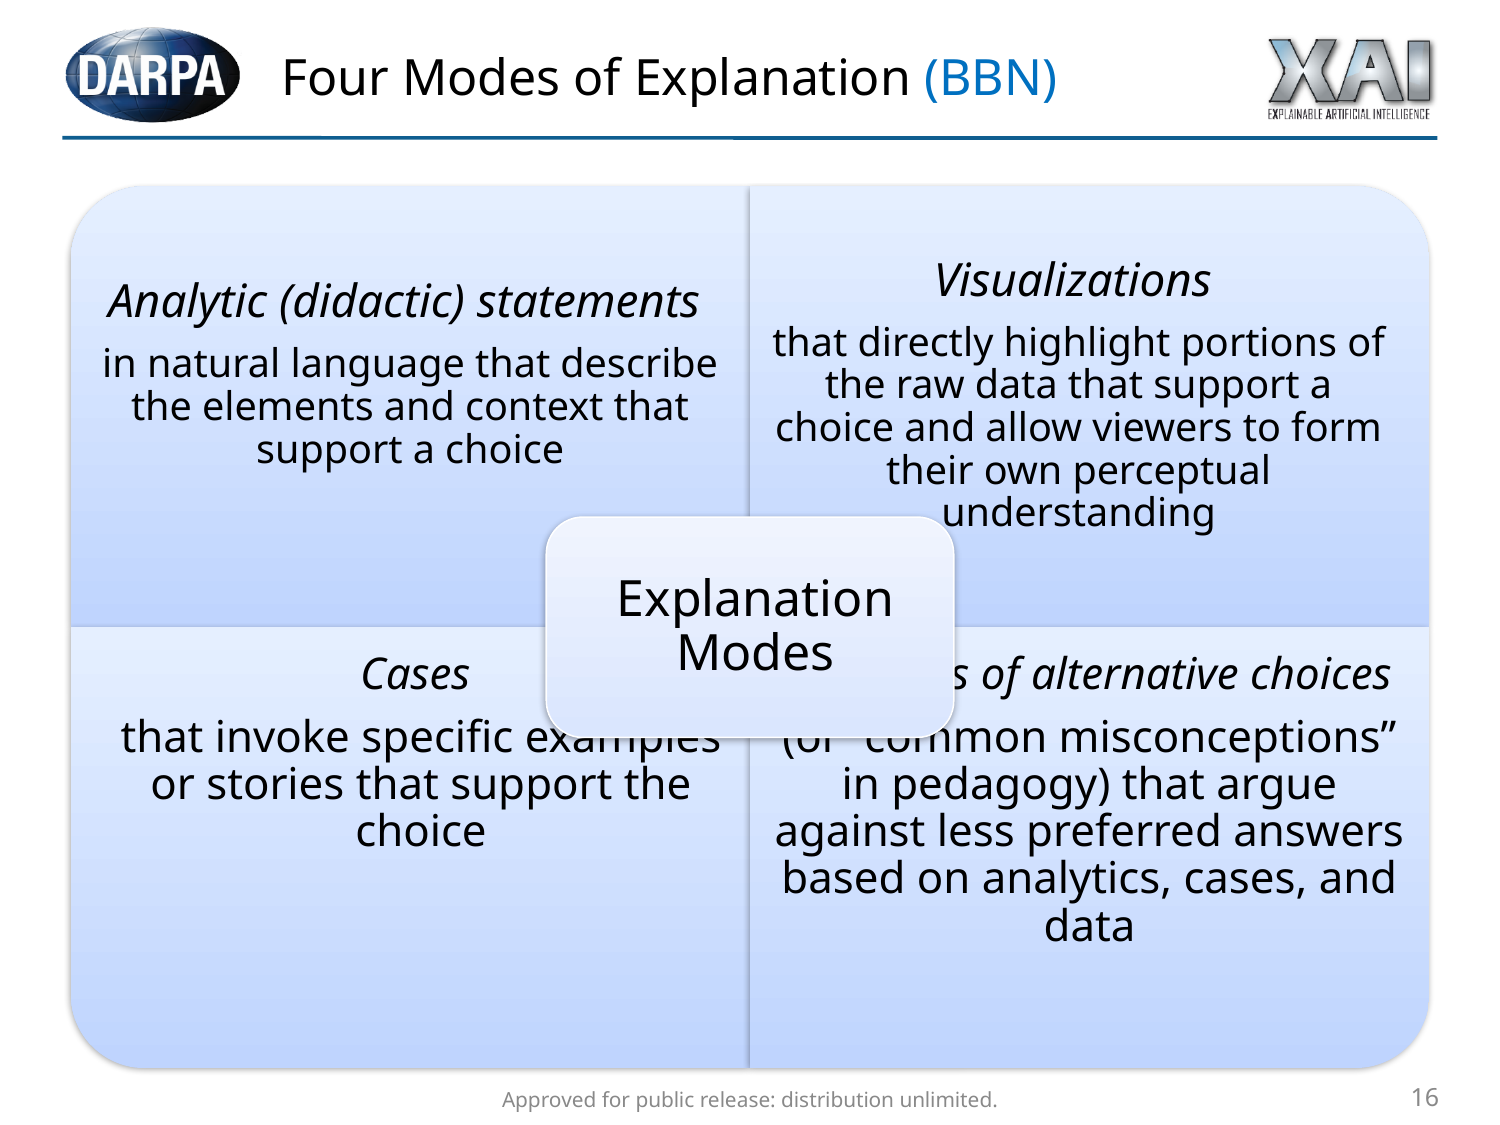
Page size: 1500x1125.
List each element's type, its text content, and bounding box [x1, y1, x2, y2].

footer Approved for public release: distribution unlimited. [218, 1077, 1282, 1124]
title Four Modes of Explanation (BBN) [266, 24, 1438, 126]
picture [63, 21, 242, 129]
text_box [70, 185, 1430, 1069]
slide_number 16 [1329, 1074, 1455, 1123]
